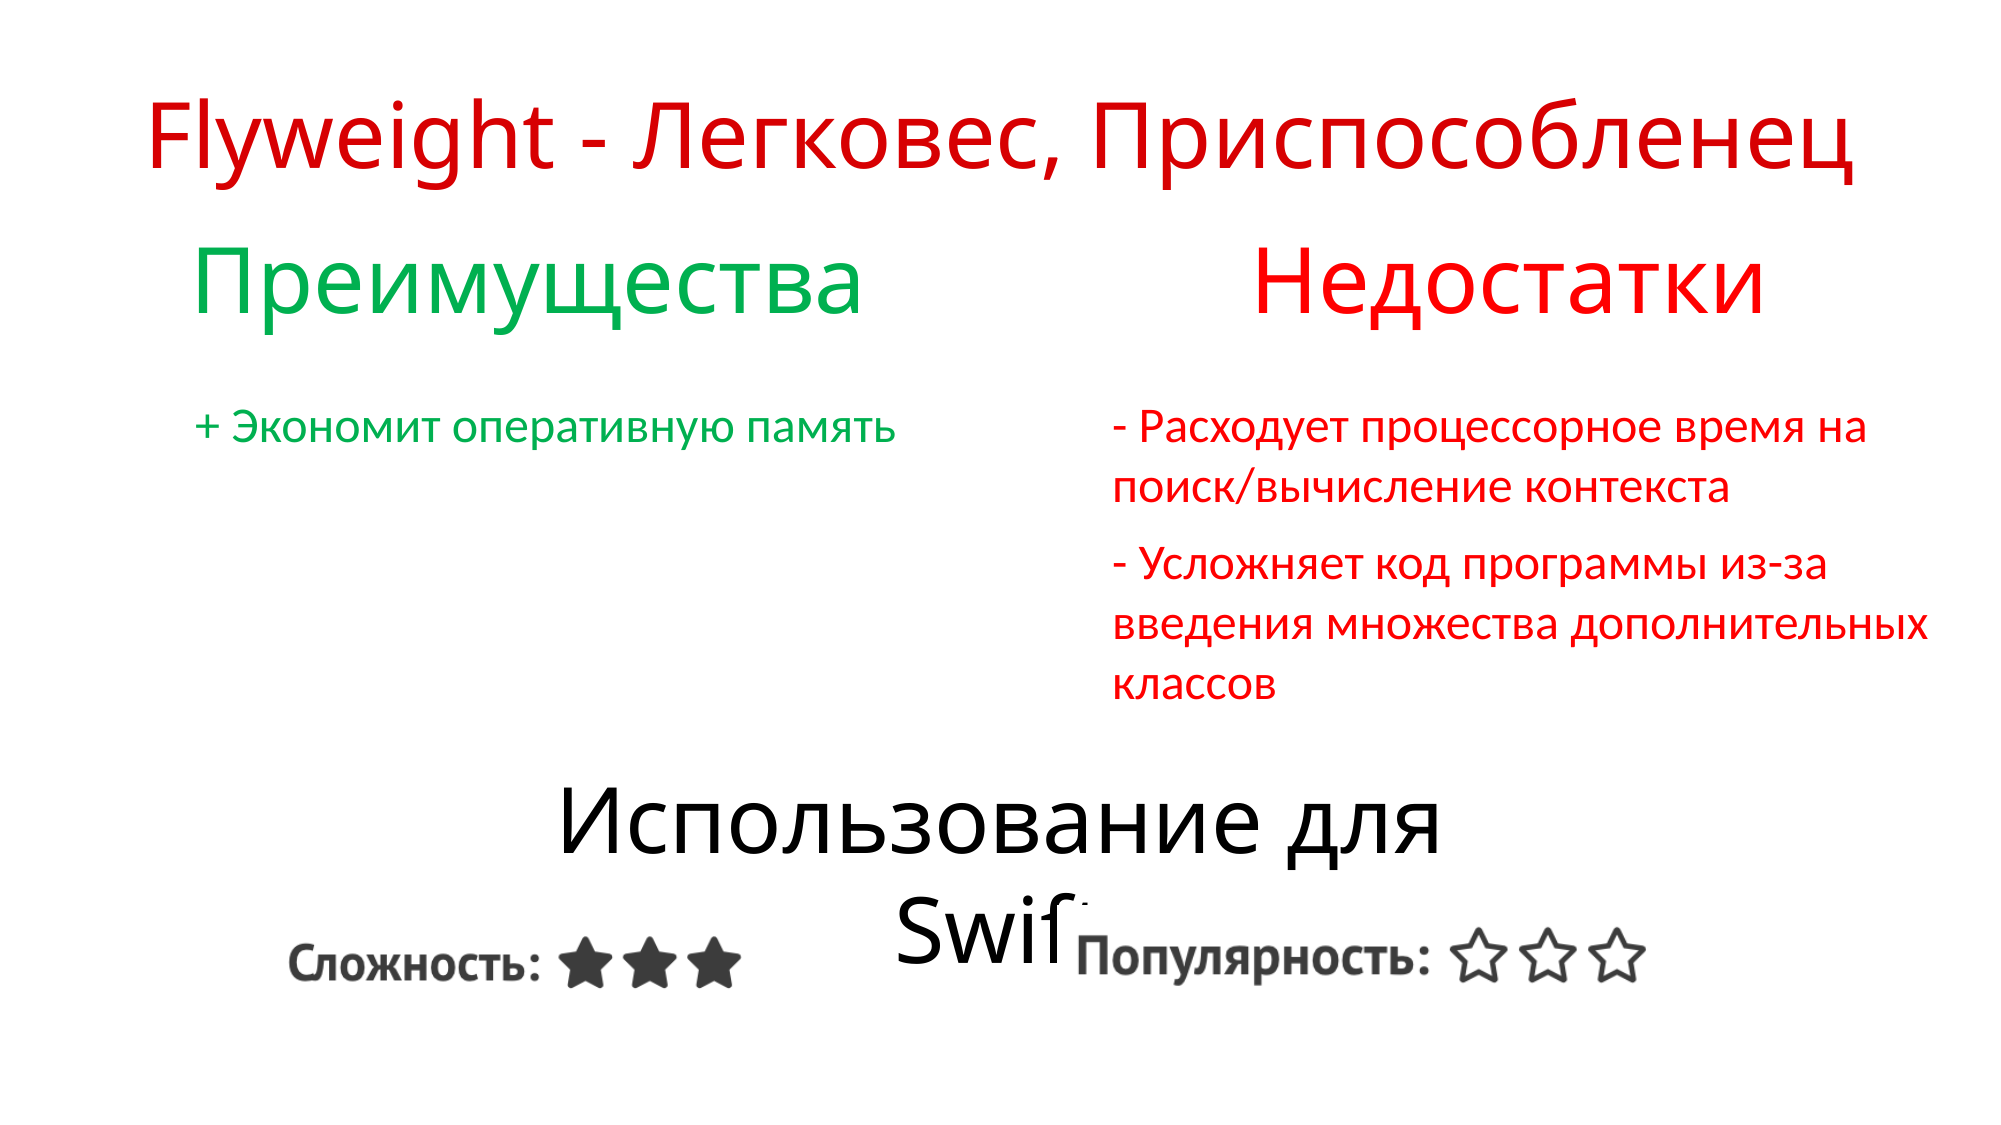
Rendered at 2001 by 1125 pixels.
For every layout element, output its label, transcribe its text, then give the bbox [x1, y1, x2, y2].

text_box Flyweight - Легковес, Приспособленец [0, 69, 2000, 194]
picture [268, 880, 790, 1041]
text_box + Экономит оперативную память [180, 385, 939, 461]
text_box Недостатки [1019, 214, 2000, 339]
text_box - Расходует процессорное время на поиск/вычисление контекста [1097, 385, 2000, 521]
text_box - Усложняет код программы из-за введения множества дополнительных классов [1097, 521, 2000, 717]
text_box Использование для Swift [470, 754, 1529, 990]
text_box Преимущества [0, 214, 1019, 339]
picture [1057, 905, 1677, 1016]
